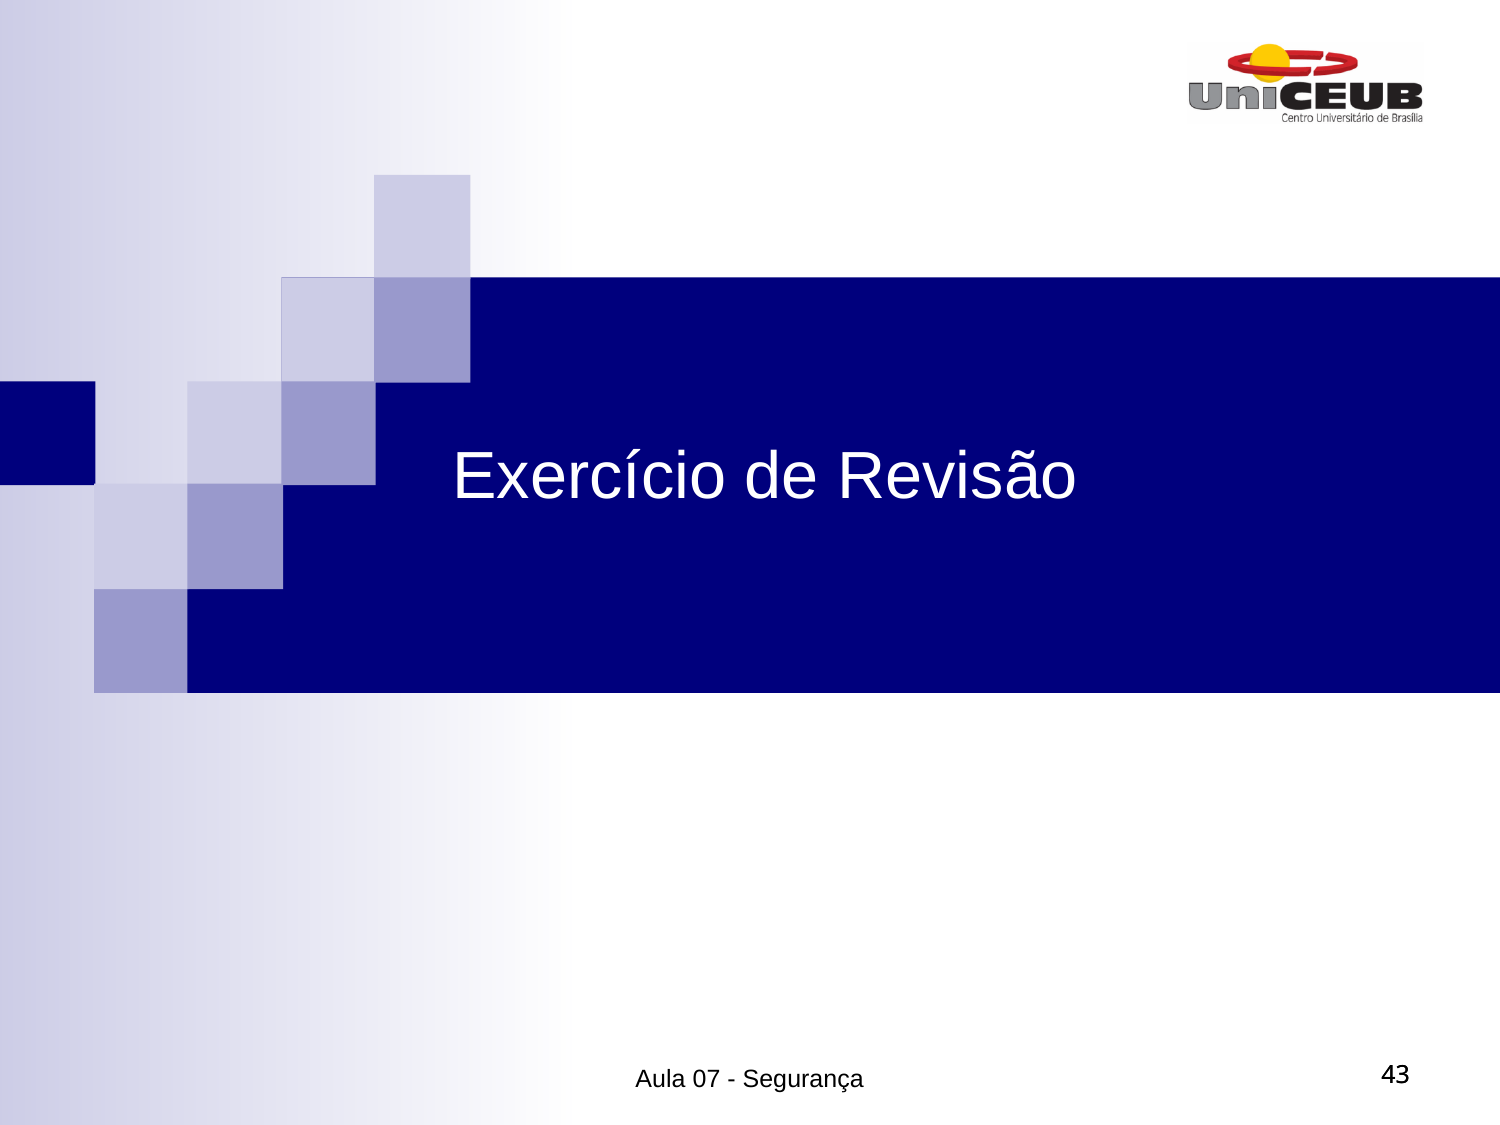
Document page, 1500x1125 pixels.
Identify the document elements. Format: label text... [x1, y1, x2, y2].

footer Aula 07 - Segurança [512, 1025, 988, 1100]
picture [1186, 42, 1424, 125]
title Exercício de Revisão [262, 290, 1250, 654]
slide_number 43 [1074, 1025, 1425, 1100]
